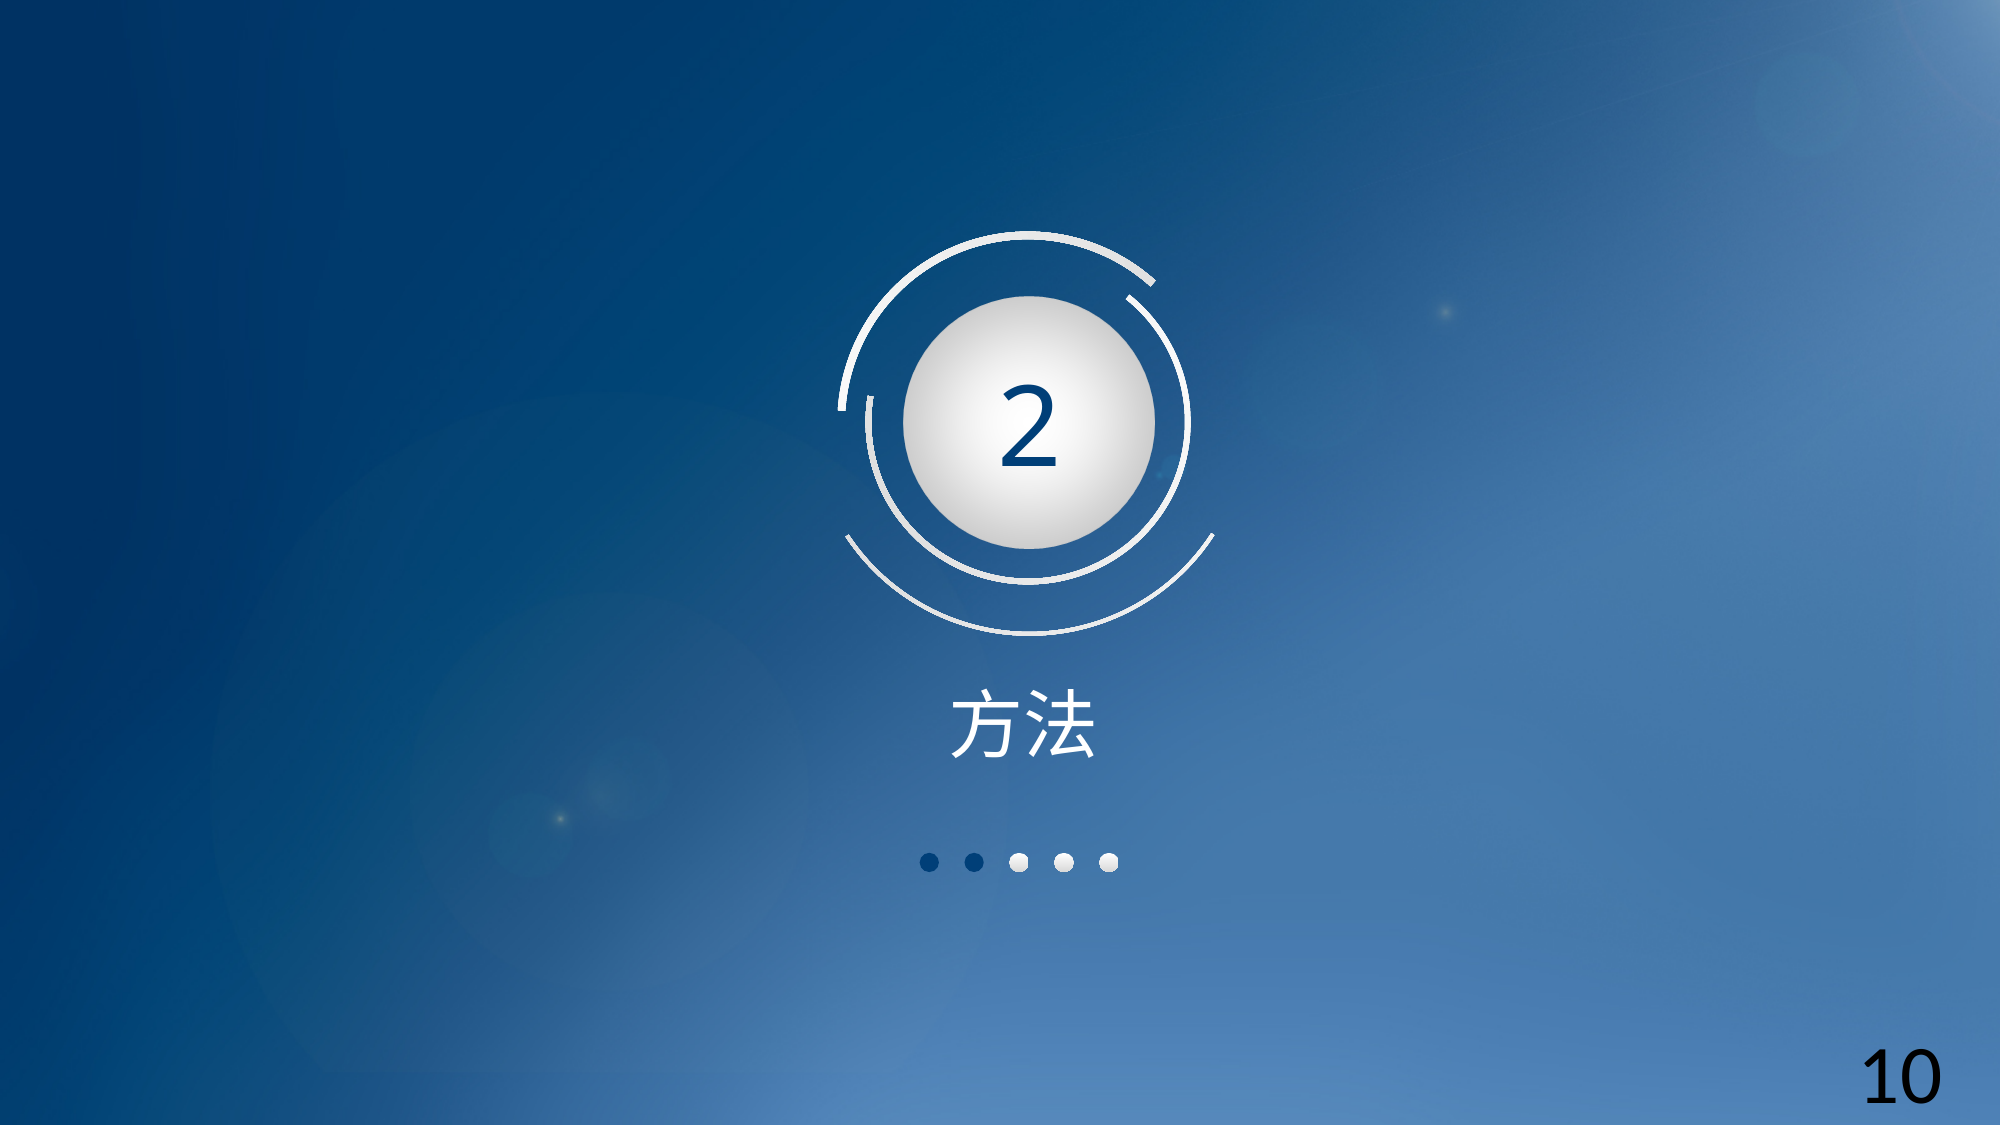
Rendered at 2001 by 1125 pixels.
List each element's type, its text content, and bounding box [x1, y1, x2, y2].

text_box [865, 395, 897, 518]
text_box [964, 852, 984, 873]
text_box [1009, 852, 1029, 873]
text_box [941, 559, 1116, 585]
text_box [902, 296, 1156, 550]
slide_number 10 [1842, 1012, 2000, 1073]
text_box [845, 533, 1215, 636]
text_box [919, 852, 939, 873]
text_box [1159, 325, 1191, 519]
text_box 方法 [788, 669, 1258, 775]
text_box [1099, 852, 1119, 873]
text_box [837, 231, 1156, 411]
picture [0, 0, 2000, 1125]
text_box [1054, 852, 1074, 873]
